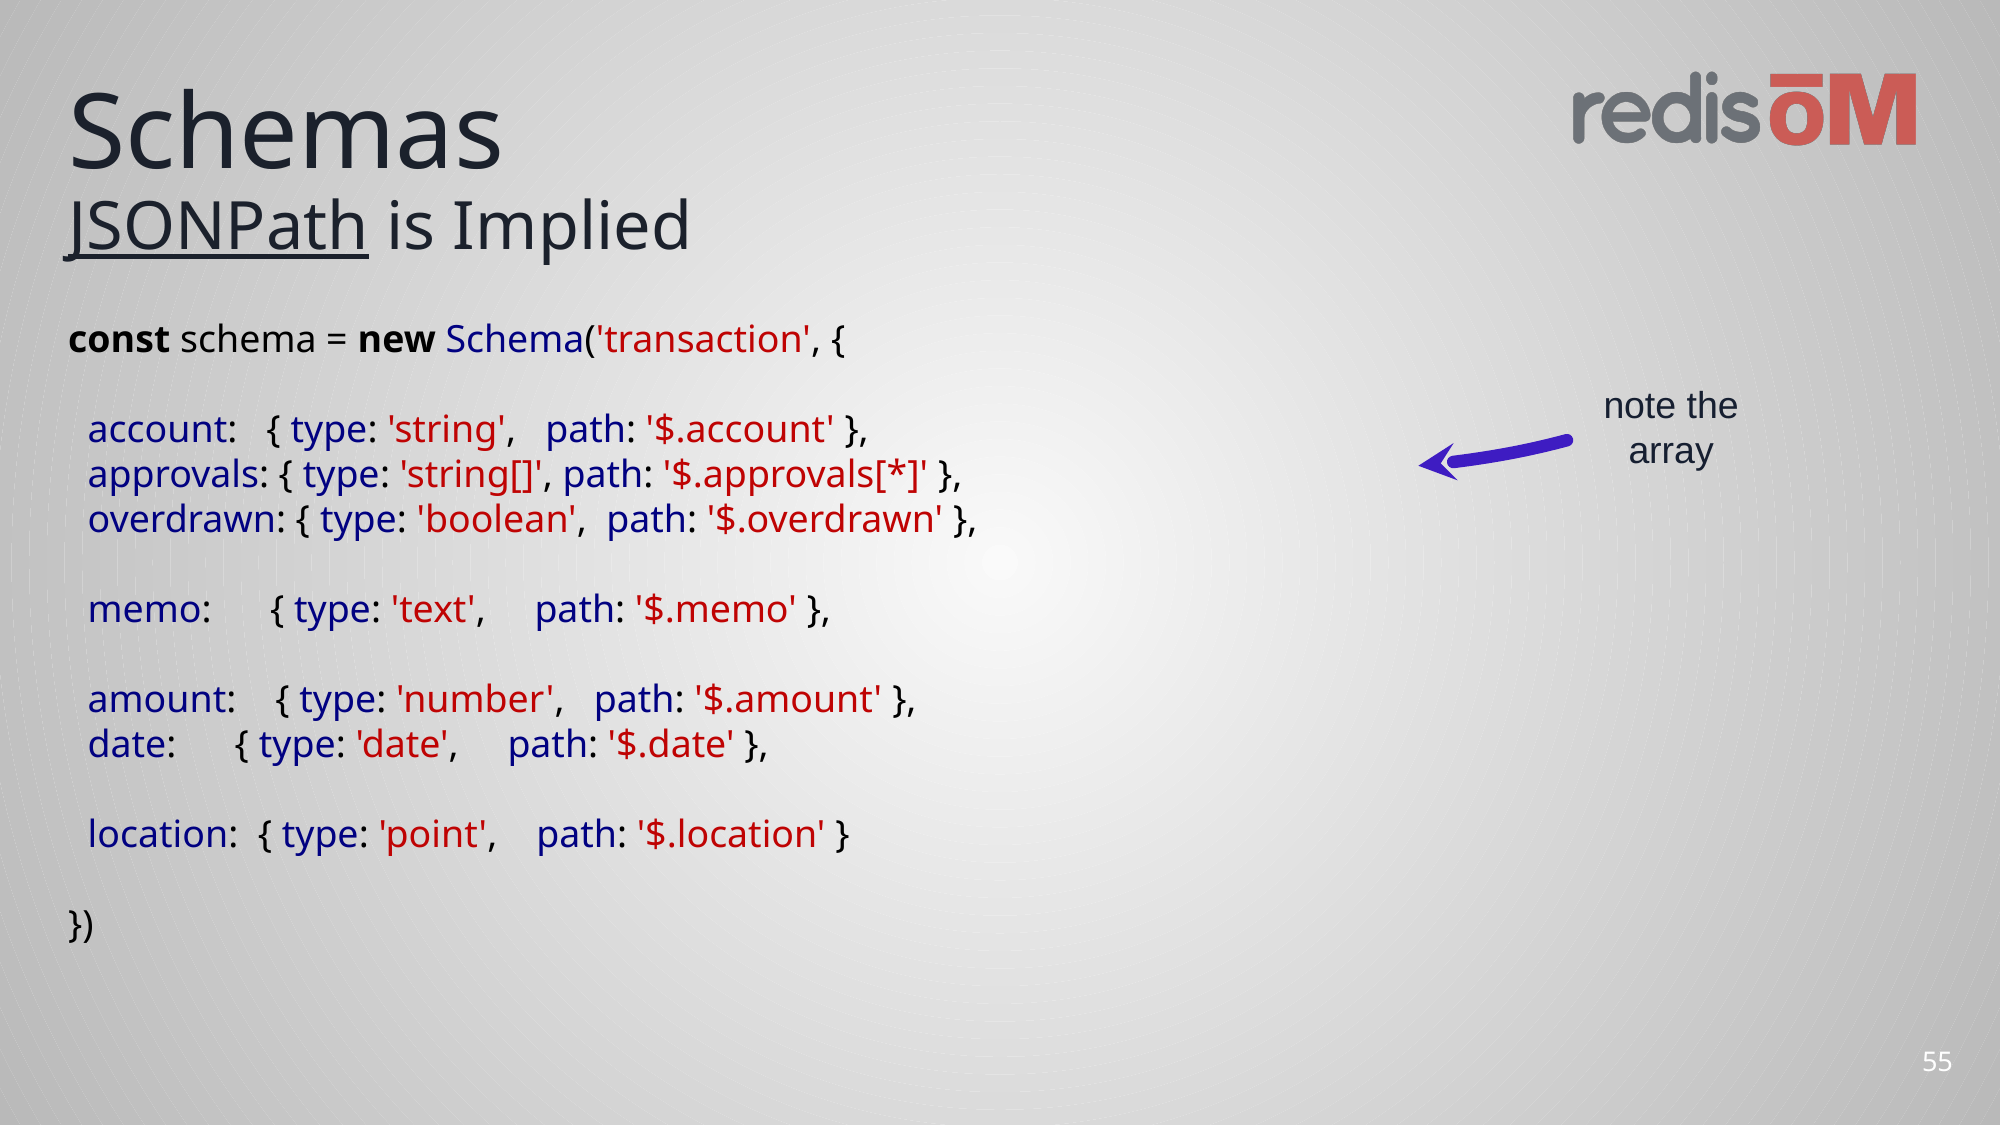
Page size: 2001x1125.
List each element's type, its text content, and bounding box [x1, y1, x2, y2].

text_box const schema = new Schema('transaction', { account: { type: 'string', path: '$.account' }, approvals: { type: 'string[]', path: '$.approvals[*]' }, overdrawn: { type: 'boolean', path: '$.overdrawn' }, memo: { type: 'text', path: '$.memo' }, amount: { type: 'number', path: '$.amount' }, date: { type: 'date', path: '$.date' }, location: { type: 'point', path: '$.location' } }) [53, 307, 1452, 953]
text_box note the array [1587, 373, 1755, 479]
text_box [1418, 386, 1567, 471]
slide_number ‹#› [1853, 1019, 1974, 1106]
subtitle JSONPath is Implied [53, 167, 1943, 248]
subtitle Schemas [53, 49, 1943, 167]
picture [1560, 62, 1929, 155]
